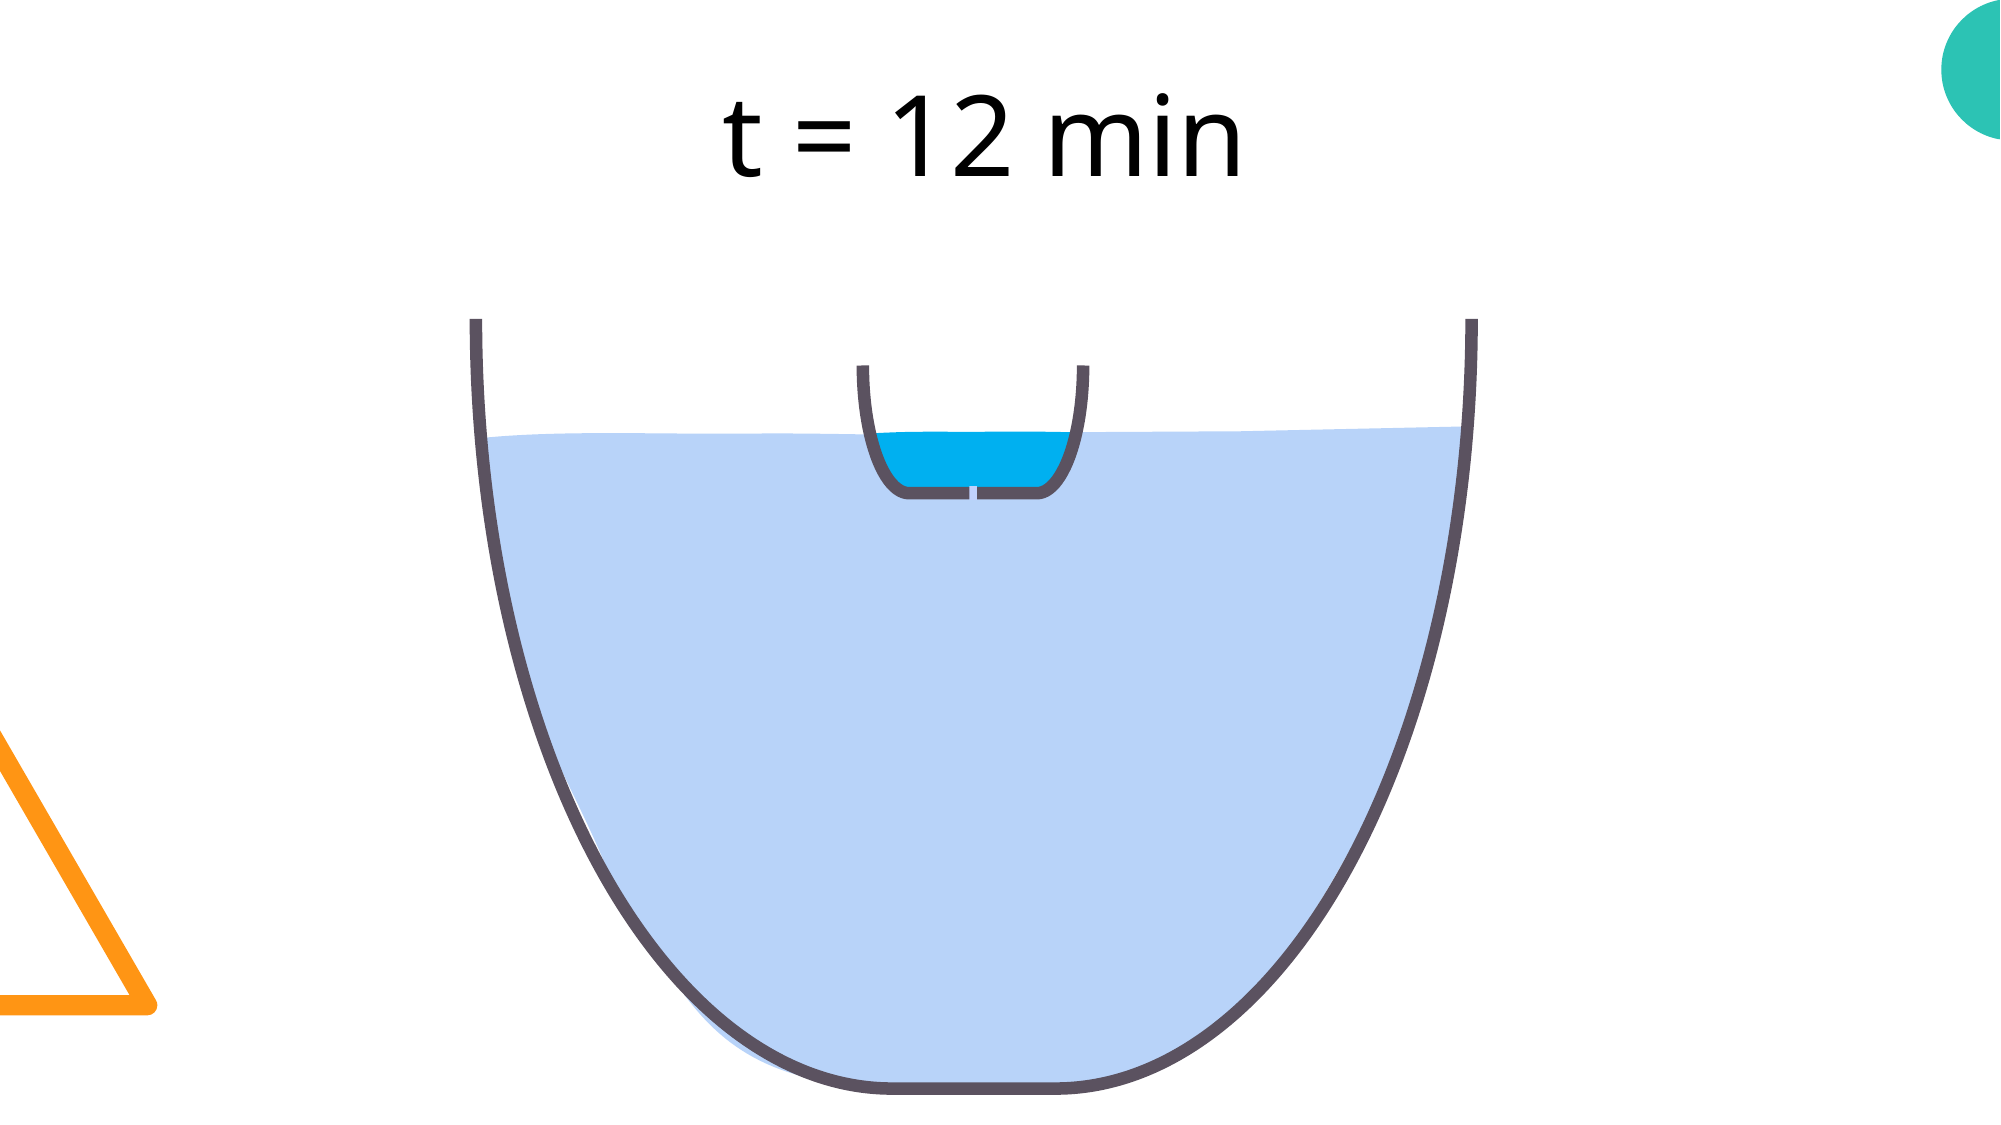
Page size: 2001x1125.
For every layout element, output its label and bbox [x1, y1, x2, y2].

picture [969, 487, 977, 500]
text_box [475, 318, 1472, 1089]
